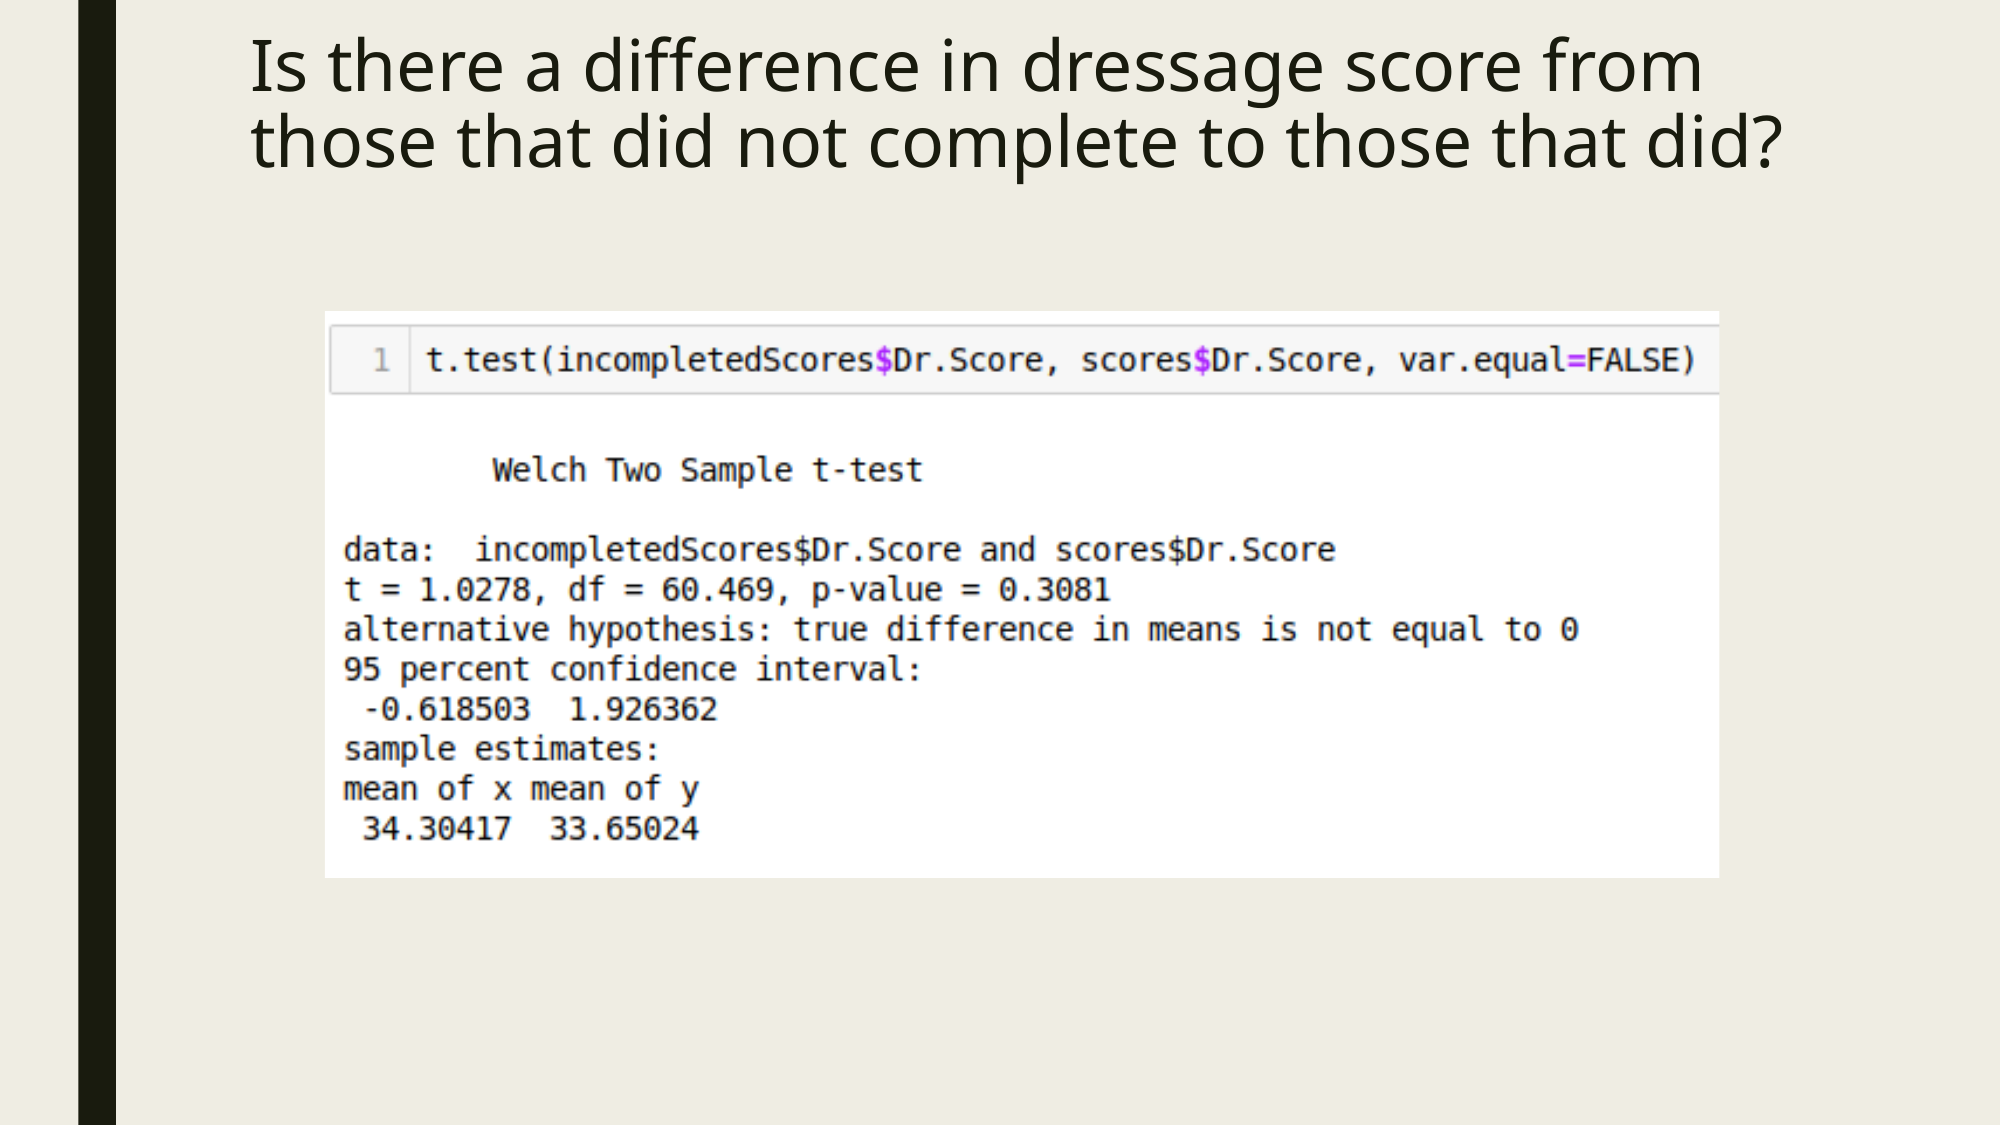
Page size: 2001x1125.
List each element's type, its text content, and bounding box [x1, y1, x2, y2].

title Is there a difference in dressage score from those that did not complete to those that did? [235, 22, 1811, 267]
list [324, 311, 1720, 878]
